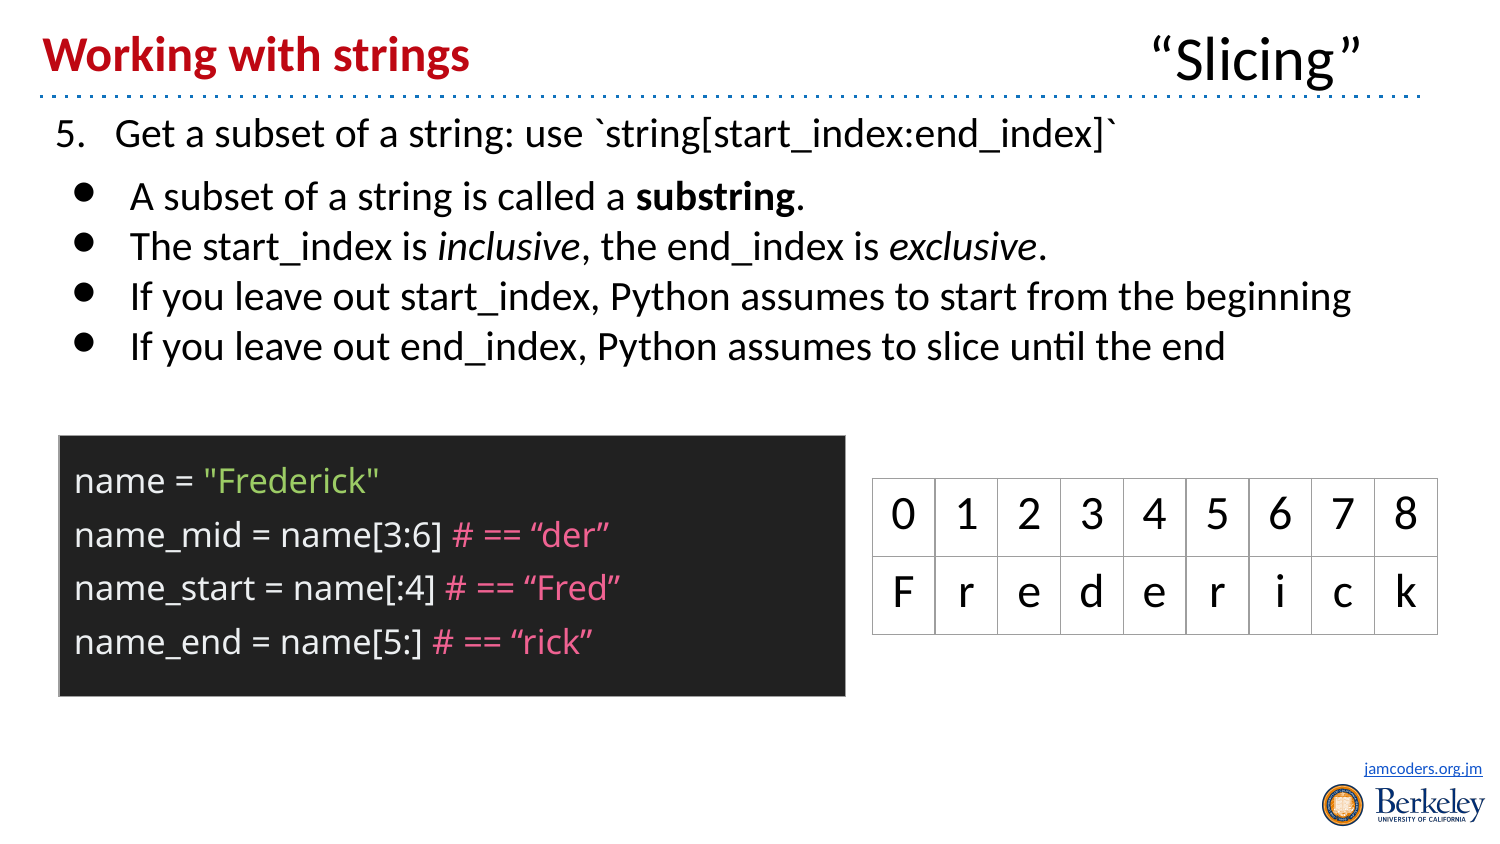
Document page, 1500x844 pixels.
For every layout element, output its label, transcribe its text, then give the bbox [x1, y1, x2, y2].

table_header 6 [1250, 479, 1311, 556]
list 5. Get a subset of a string: use `string[start_index:end_index]` A subset of a string is called a substring. The start_index is inclusive, the end_index is exclusive. If you leave out start_index, Python assumes to start from the beginning If you leave out end_index, Python assumes to slice until the end [39, 91, 1425, 773]
table_header 7 [1312, 479, 1374, 556]
table_header 4 [1124, 479, 1185, 556]
table_header 1 [936, 479, 997, 556]
table_header 0 [873, 479, 934, 556]
table_header 3 [1061, 479, 1123, 556]
table_header 8 [1375, 479, 1437, 556]
picture [1321, 782, 1486, 827]
table_cell d [1061, 557, 1123, 634]
table_header 5 [1187, 479, 1248, 556]
title Working with strings [27, 15, 1133, 97]
text_box “Slicing” [1133, 2, 1464, 108]
table_header 2 [998, 479, 1060, 556]
table_header name = "Frederick" name_mid = name[3:6] # == “der” name_start = name[:4] # == “Fred” name_end = name[5:] # == “rick” [60, 436, 845, 696]
table_cell c [1312, 557, 1374, 634]
table_cell F [873, 557, 934, 634]
table_cell r [1187, 557, 1248, 634]
table_cell k [1375, 557, 1437, 634]
table_cell i [1250, 557, 1311, 634]
table_cell e [1124, 557, 1185, 634]
table_cell e [998, 557, 1060, 634]
table_cell r [936, 557, 997, 634]
